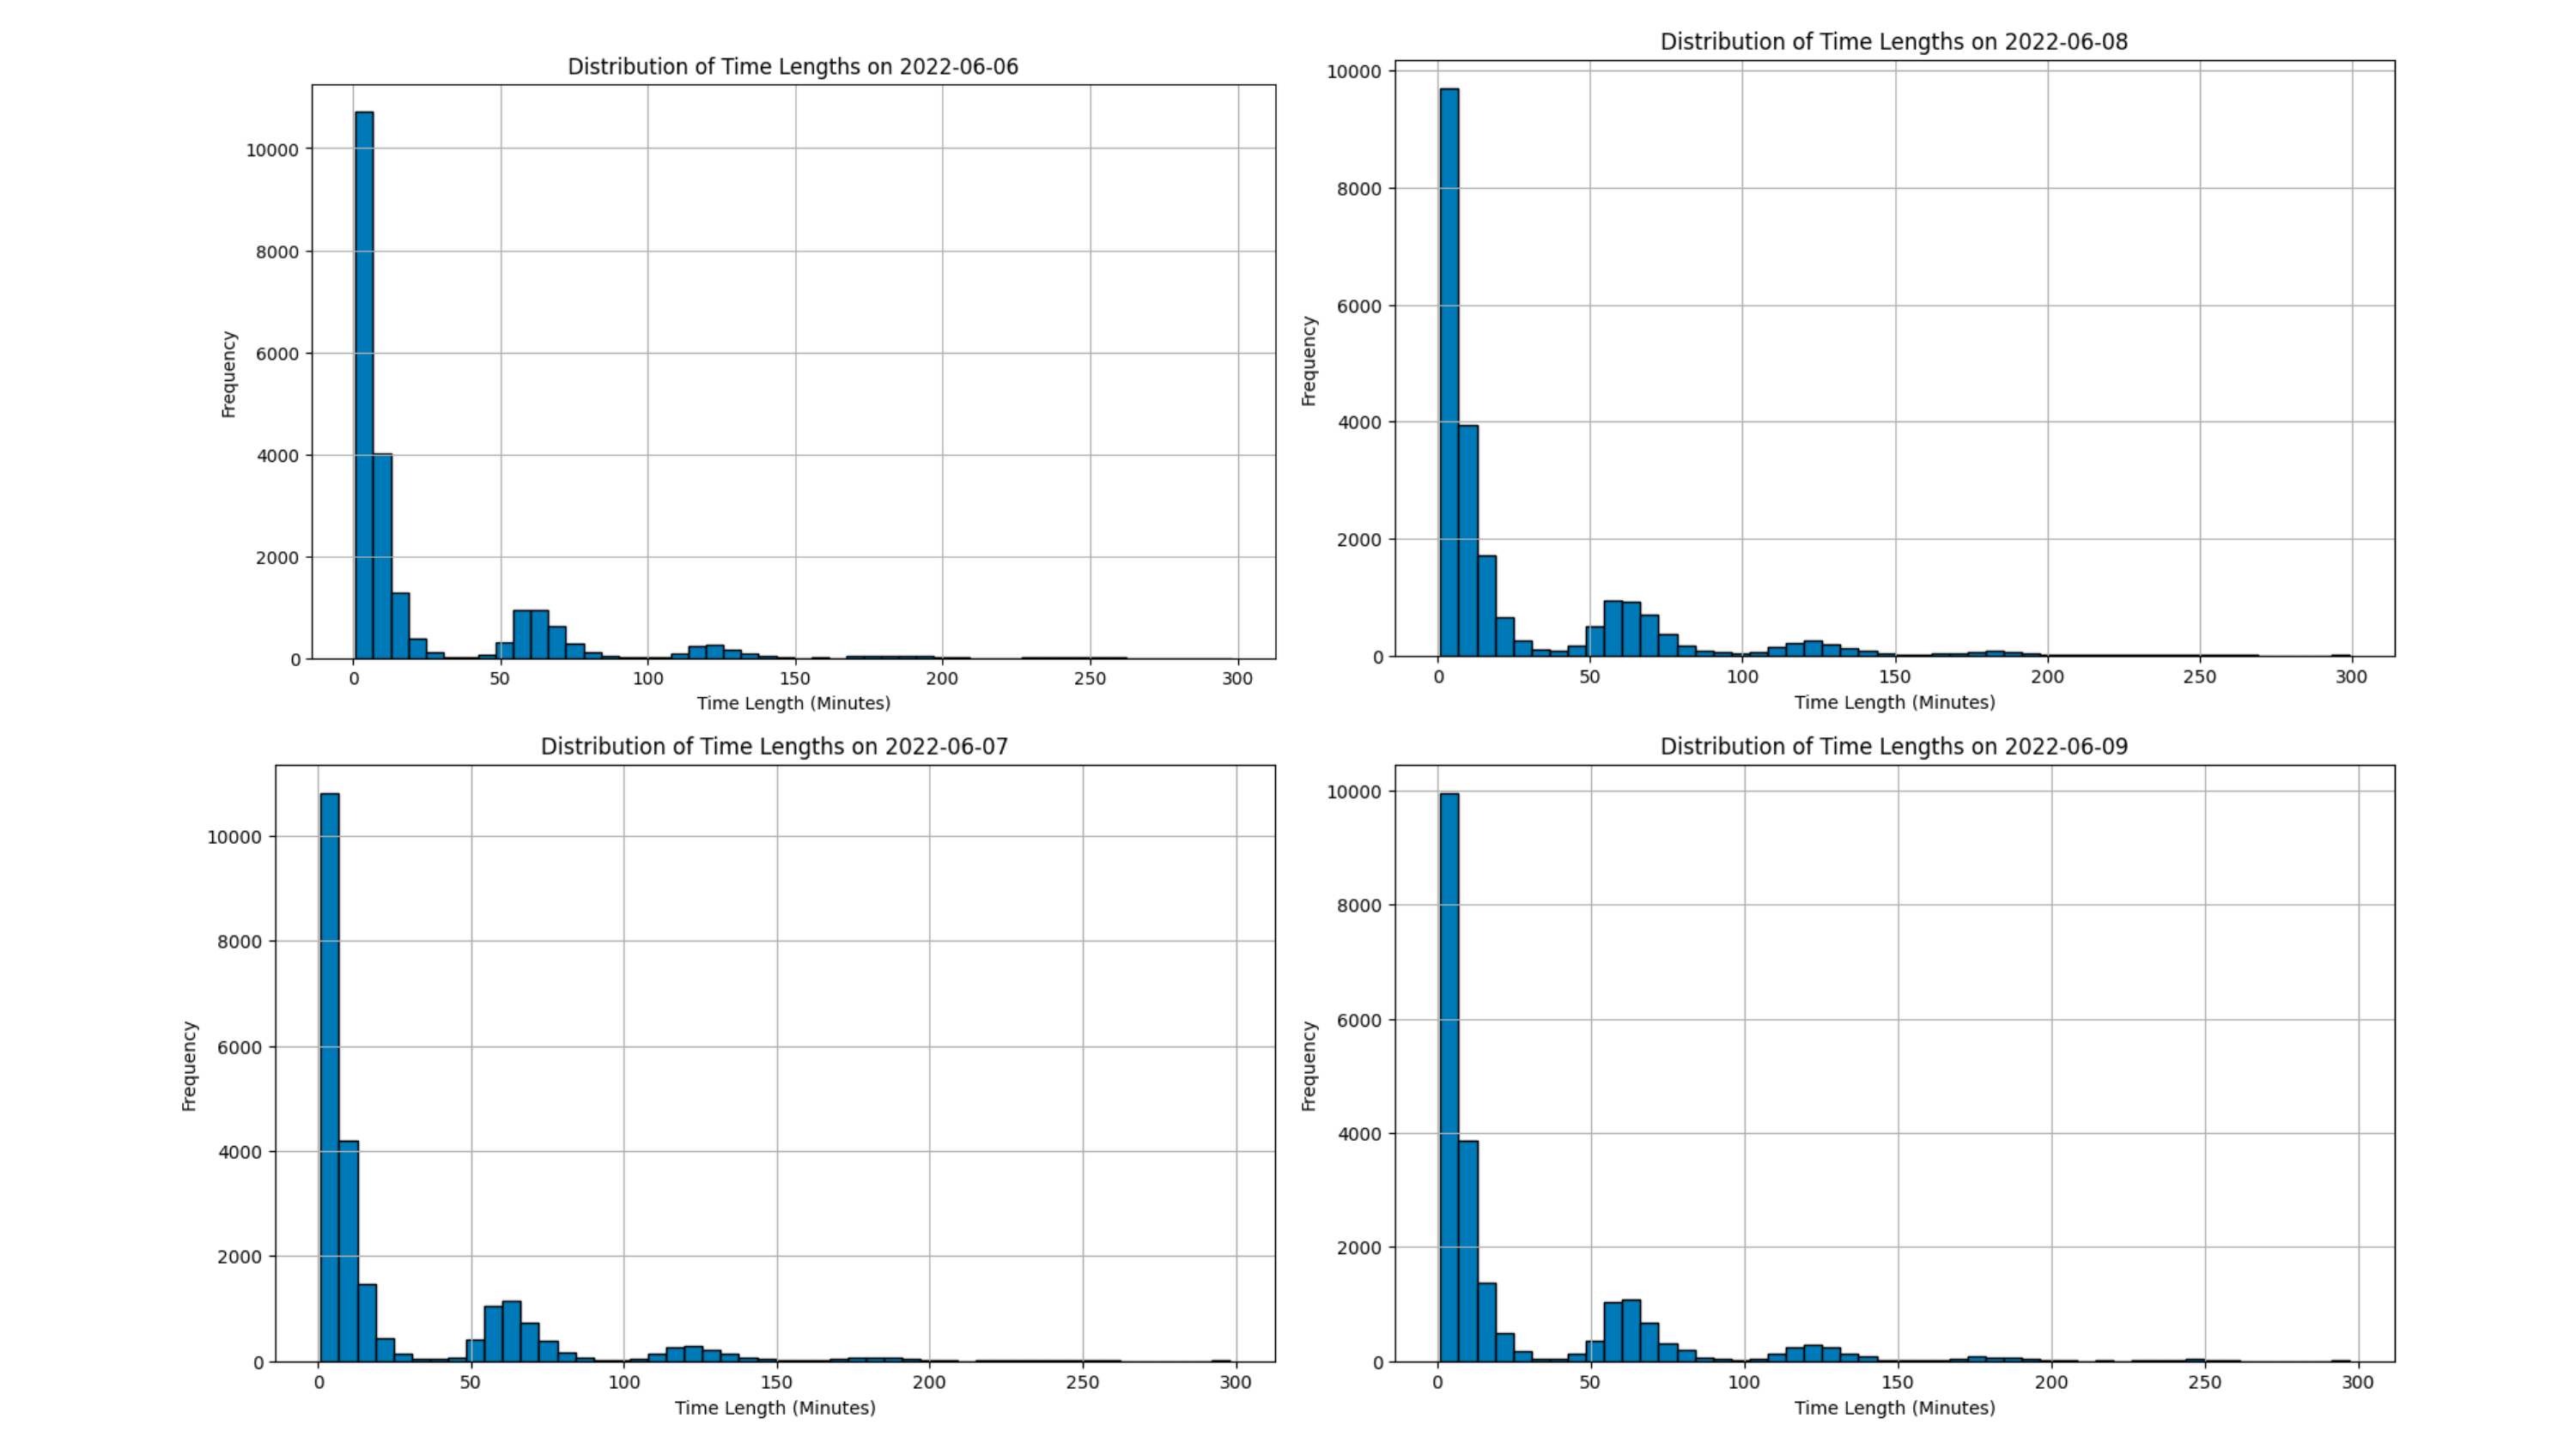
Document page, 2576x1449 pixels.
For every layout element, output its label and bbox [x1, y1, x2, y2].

text_box [168, 724, 1288, 1430]
text_box [1288, 19, 2408, 724]
text_box [209, 45, 1288, 724]
text_box [1288, 724, 2408, 1430]
